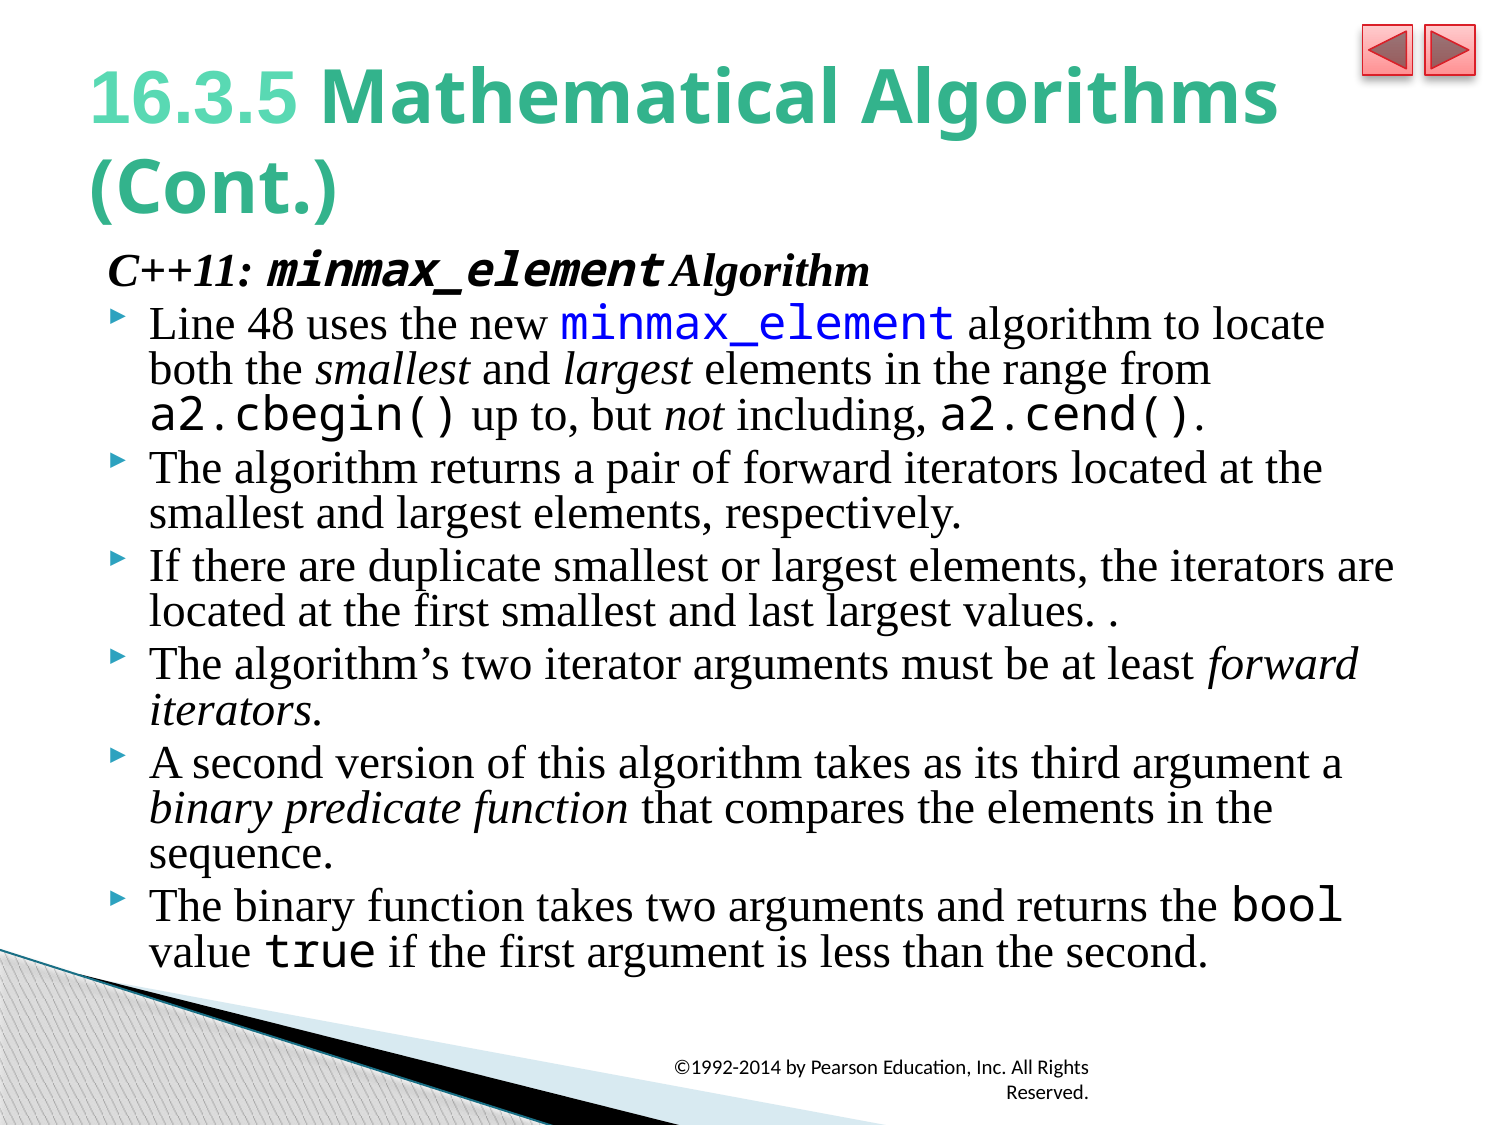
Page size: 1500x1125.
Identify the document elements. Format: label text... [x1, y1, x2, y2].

footer ©1992-2014 by Pearson Education, Inc. All Rights Reserved. [650, 1051, 1105, 1112]
list C++11: minmax_element Algorithm Line 48 uses the new minmax_element algorithm to locate both the smallest and largest elements in the range from a2.cbegin() up to, but not including, a2.cend(). The algorithm returns a pair of forward iterators located at the smallest and largest elements, respectively. If there are duplicate smallest or largest elements, the iterators are located at the first smallest and last largest values. . The algorithm’s two iterator arguments must be at least forward iterators. A second version of this algorithm takes as its third argument a binary predicate function that compares the elements in the sequence. The binary function takes two arguments and returns the bool value true if the first argument is less than the second. [75, 242, 1425, 986]
title 16.3.5 Mathematical Algorithms (Cont.) [75, 45, 1425, 233]
